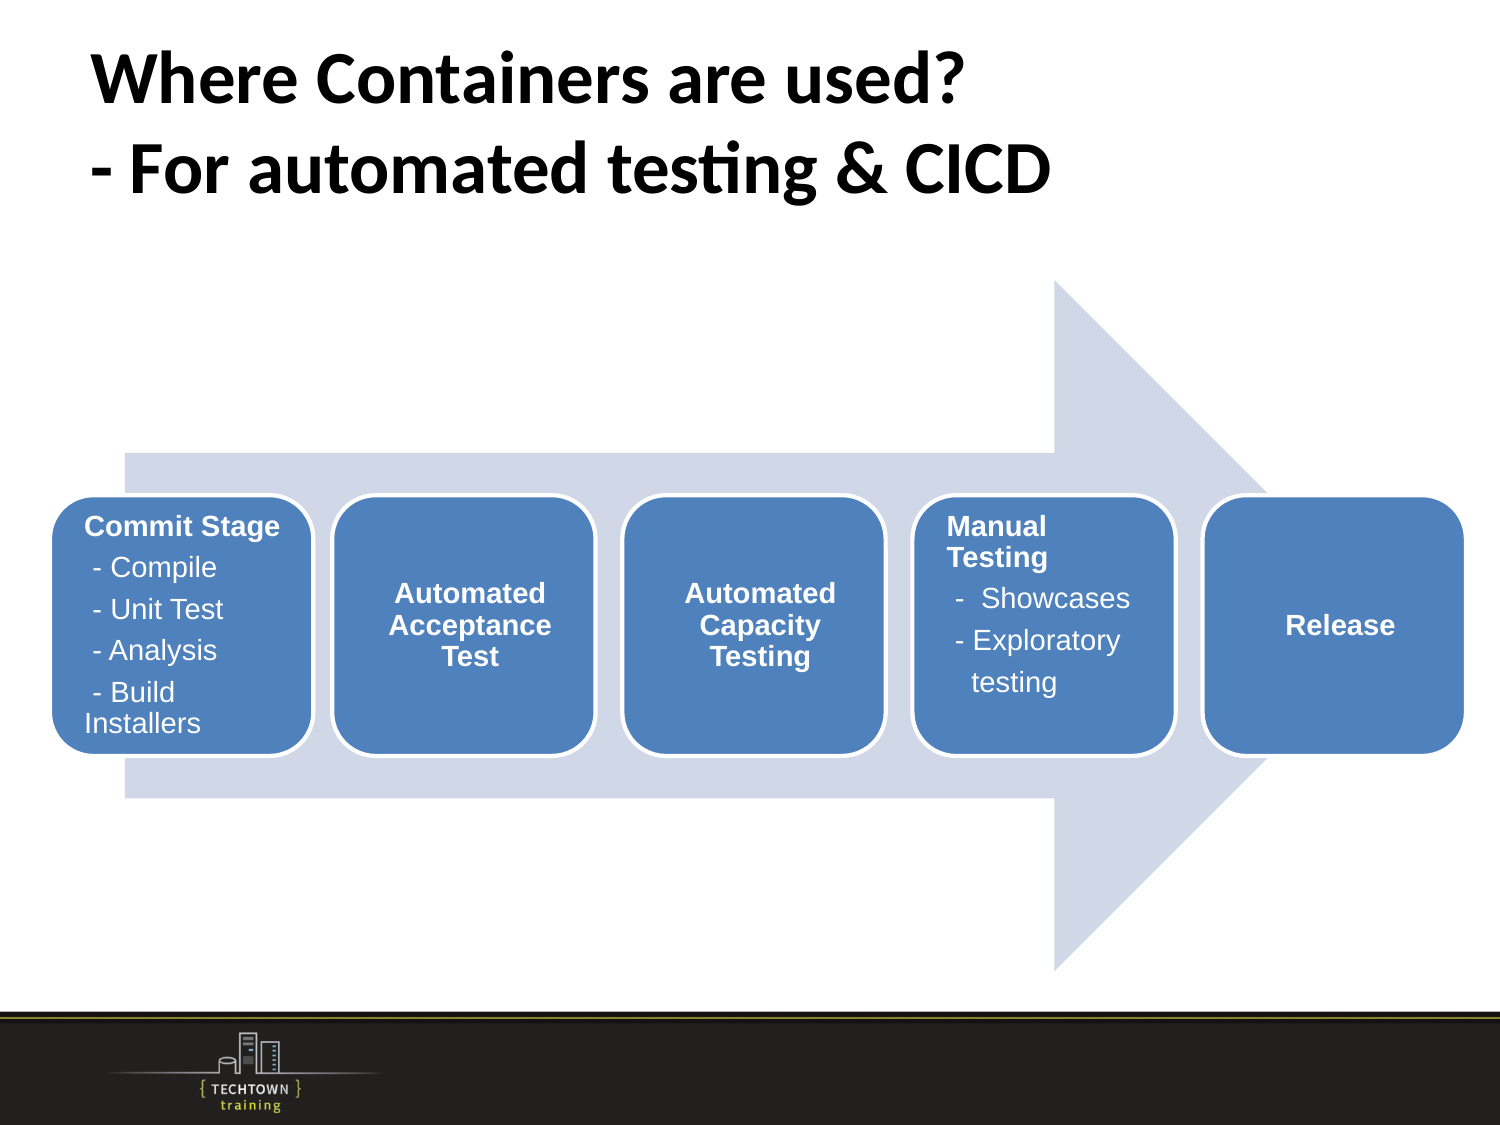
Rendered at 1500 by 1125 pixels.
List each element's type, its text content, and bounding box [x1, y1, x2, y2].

title Where Containers are used? - For automated testing & CICD [75, 24, 1425, 198]
picture [0, 0, 1500, 1125]
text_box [49, 199, 1476, 1052]
